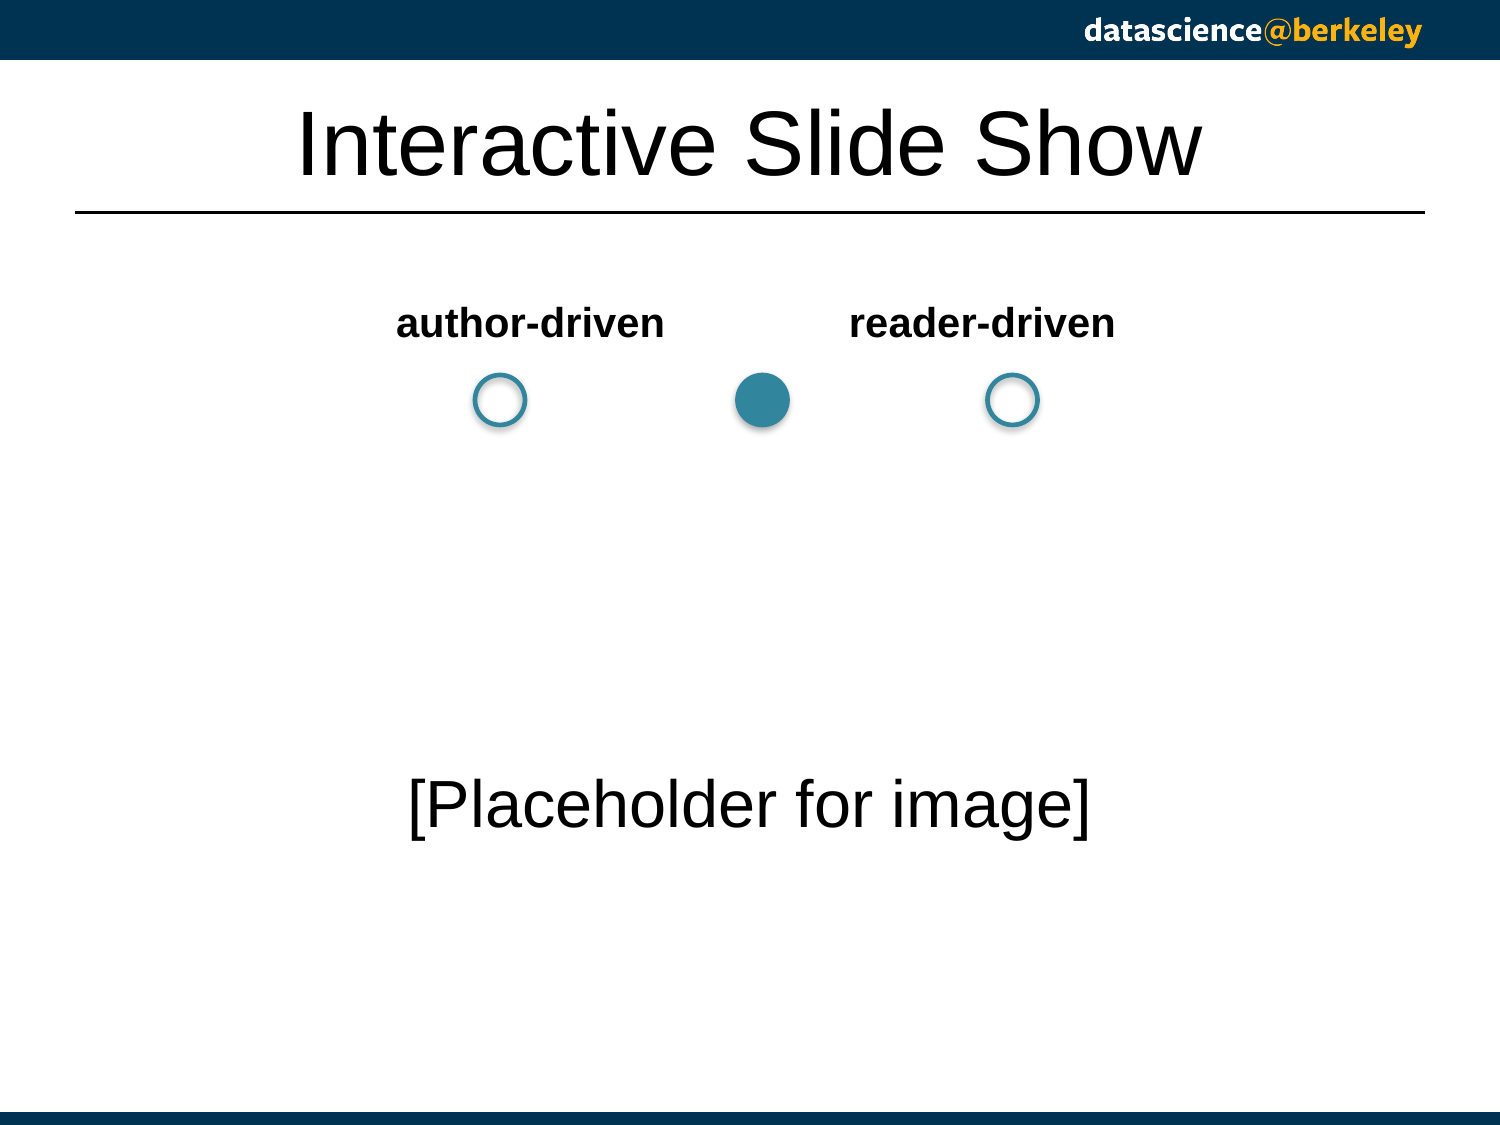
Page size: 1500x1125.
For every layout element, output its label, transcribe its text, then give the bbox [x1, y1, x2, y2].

text_box [474, 374, 526, 426]
picture [1079, 10, 1431, 52]
text_box [736, 374, 789, 426]
title Interactive Slide Show [75, 45, 1425, 199]
list [Placeholder for image] [75, 943, 1425, 1125]
text_box author-driven reader-driven [24, 199, 1488, 943]
text_box [986, 374, 1039, 426]
